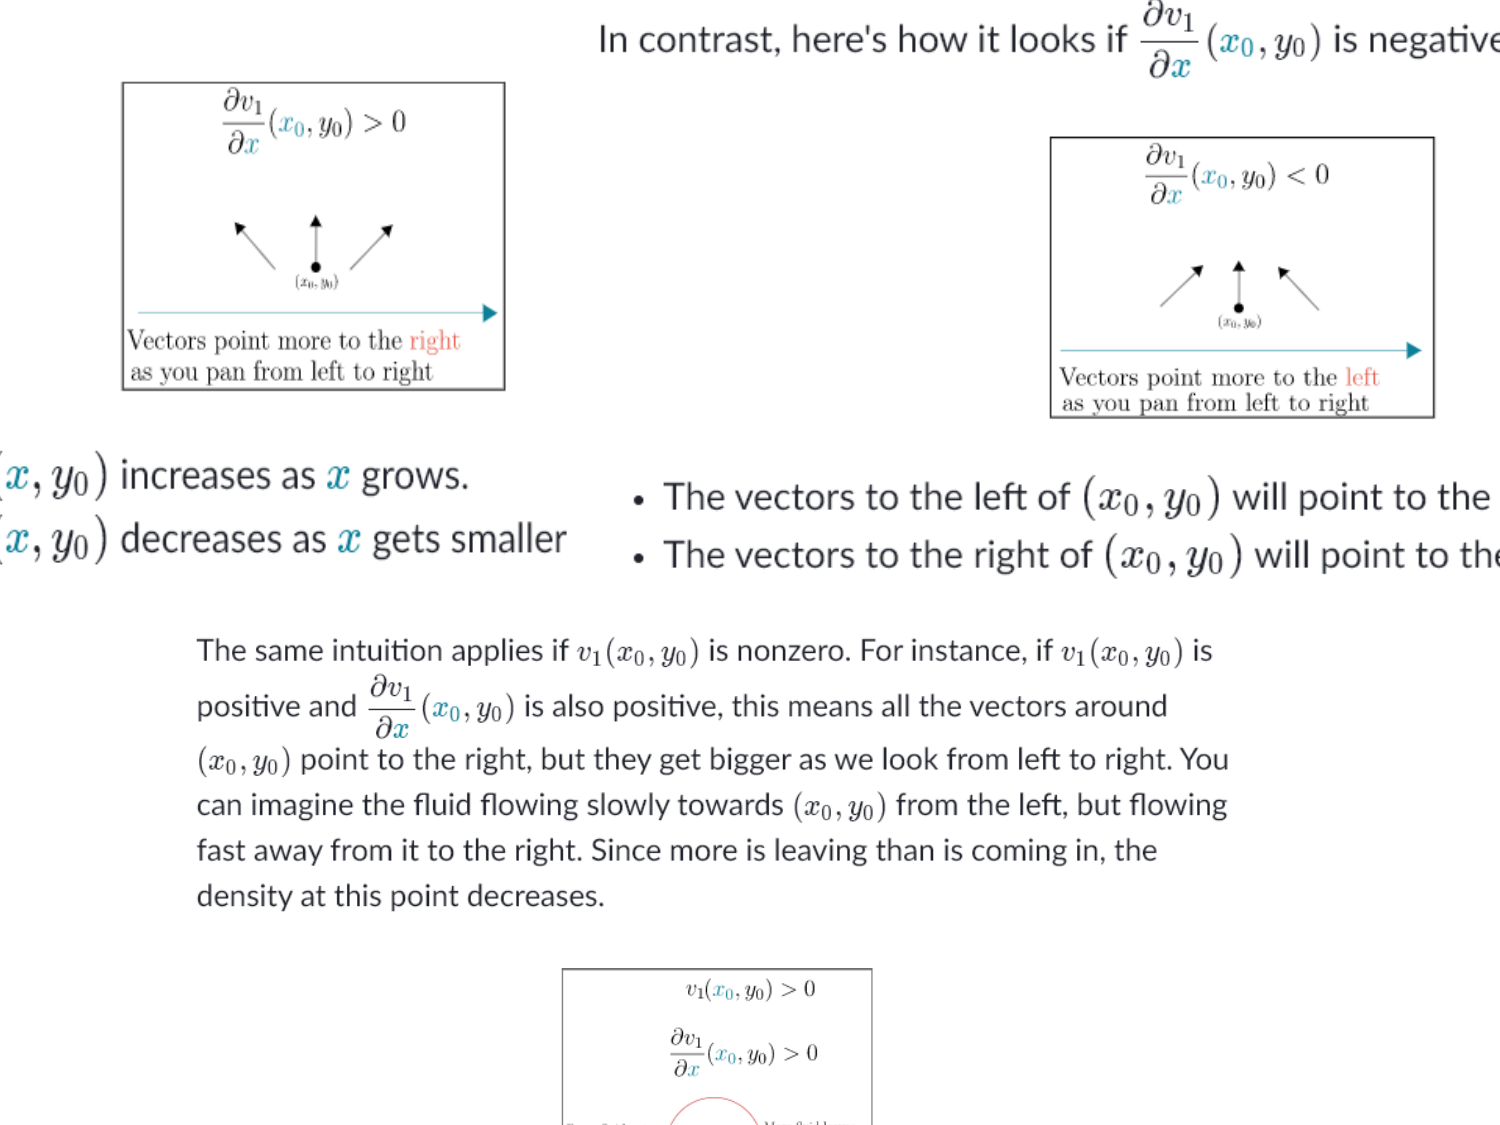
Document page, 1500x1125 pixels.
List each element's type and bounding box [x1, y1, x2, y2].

picture [0, 0, 1500, 593]
picture [182, 609, 1263, 1125]
